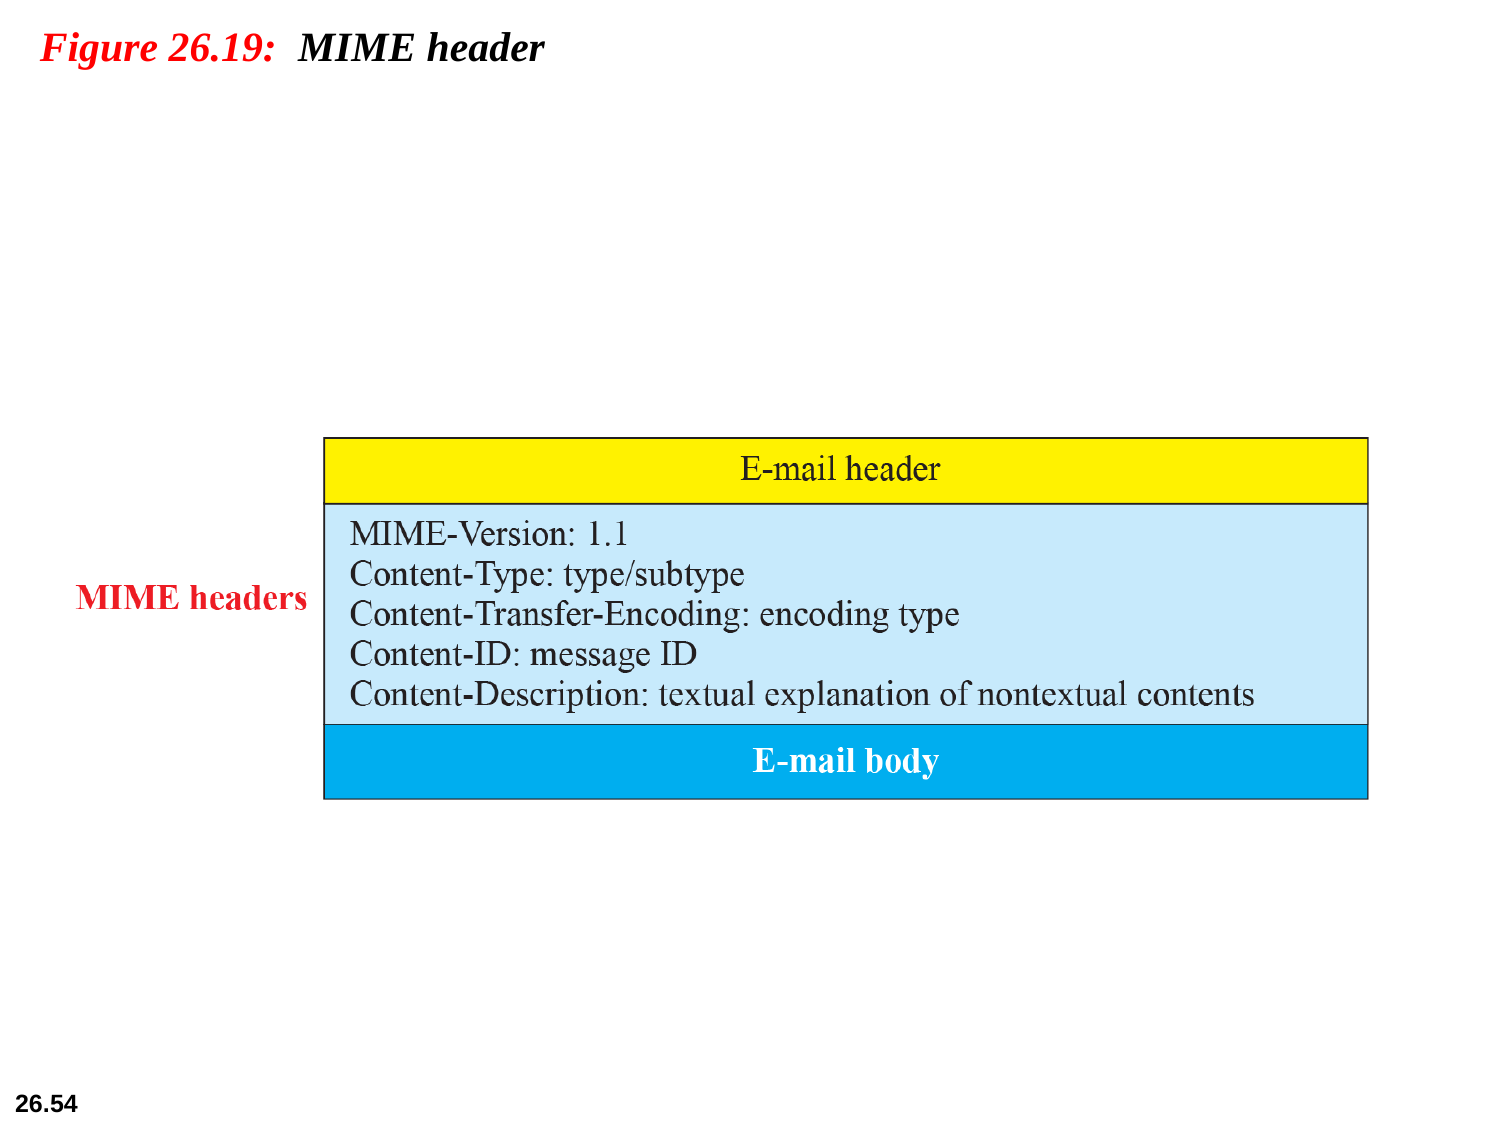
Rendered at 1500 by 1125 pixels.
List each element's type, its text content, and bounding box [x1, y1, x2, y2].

text_box Figure 26.19: MIME header [24, 12, 1363, 78]
text_box 26.54 [0, 1049, 313, 1125]
picture [74, 437, 1370, 801]
